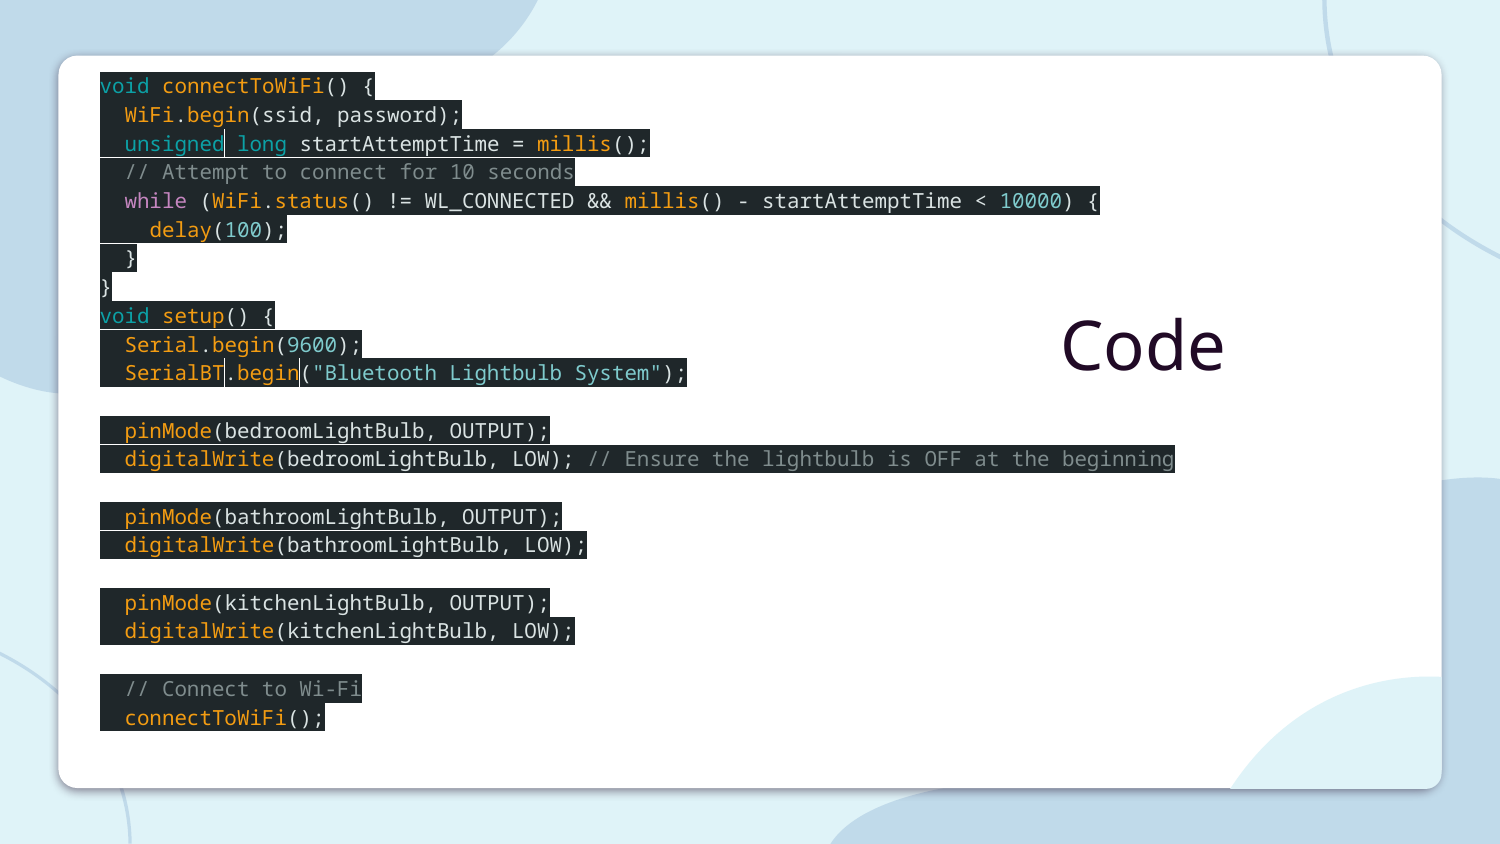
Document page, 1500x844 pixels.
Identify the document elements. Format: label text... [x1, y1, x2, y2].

list void connectToWiFi() { WiFi.begin(ssid, password); unsigned long startAttemptTime = millis(); // Attempt to connect for 10 seconds while (WiFi.status() != WL_CONNECTED && millis() - startAttemptTime < 10000) { delay(100); } } void setup() { Serial.begin(9600); SerialBT.begin("Bluetooth Lightbulb System"); pinMode(bedroomLightBulb, OUTPUT); digitalWrite(bedroomLightBulb, LOW); // Ensure the lightbulb is OFF at the beginning pinMode(bathroomLightBulb, OUTPUT); digitalWrite(bathroomLightBulb, LOW); pinMode(kitchenLightBulb, OUTPUT); digitalWrite(kitchenLightBulb, LOW); // Connect to Wi-Fi connectToWiFi(); [60, 54, 1440, 785]
